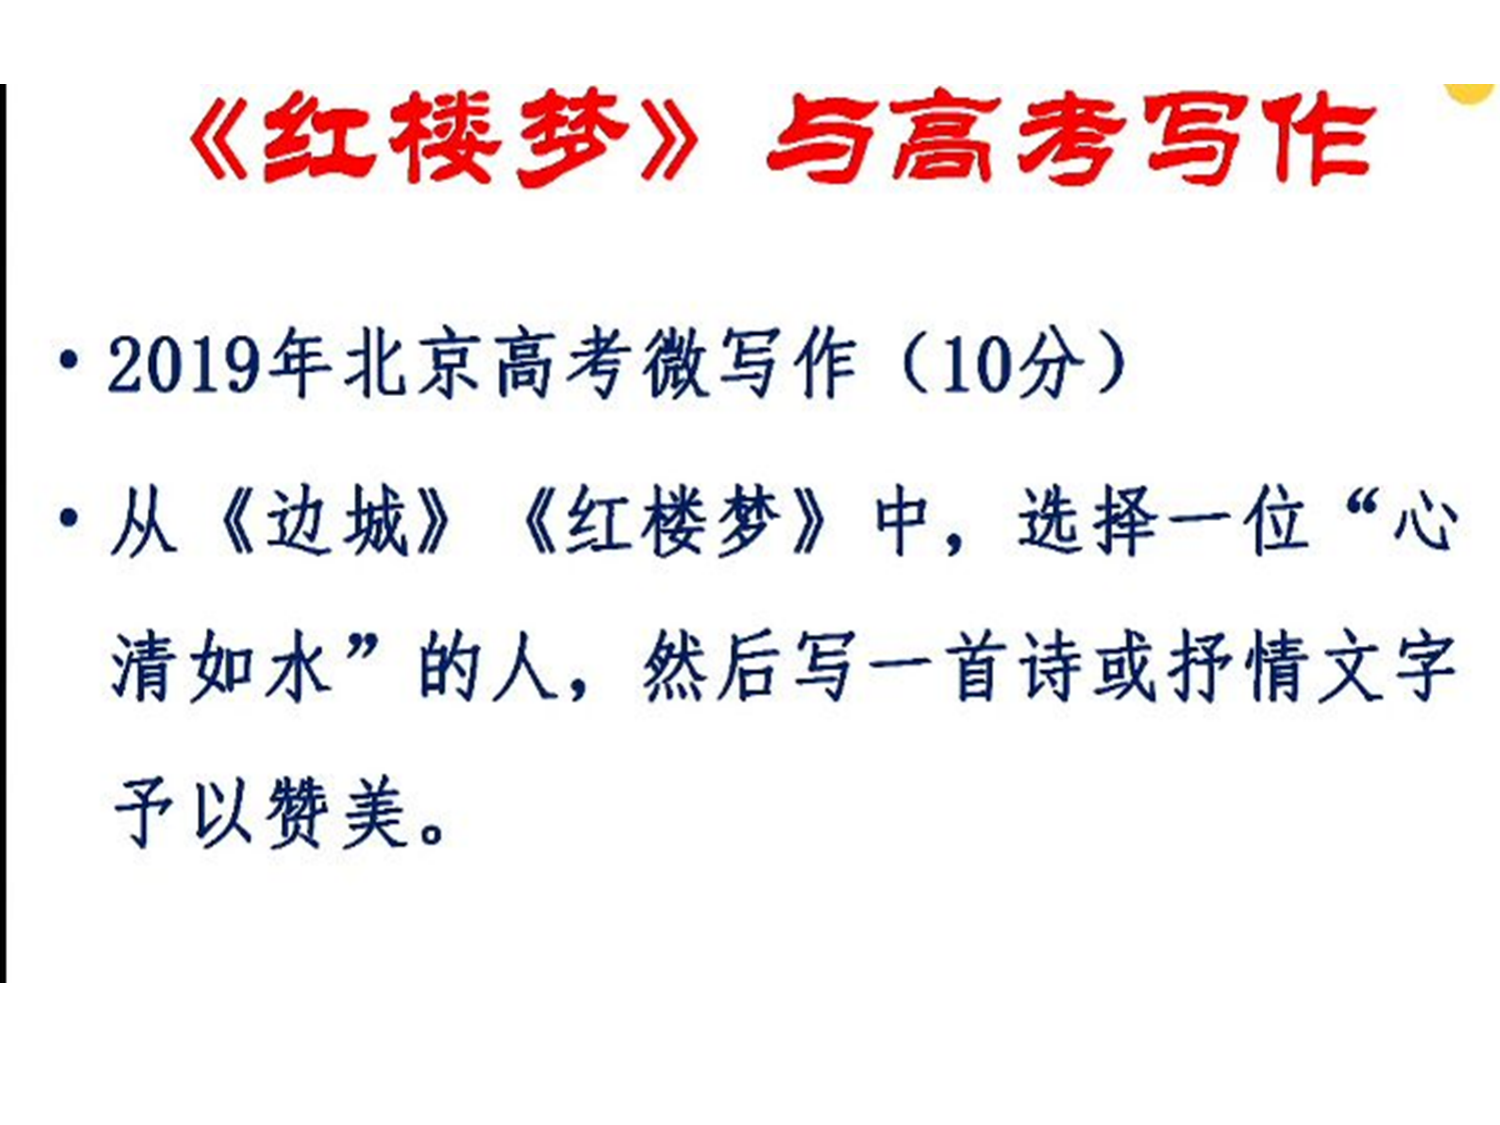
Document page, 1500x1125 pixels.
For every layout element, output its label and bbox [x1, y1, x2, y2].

picture [0, 84, 1500, 983]
